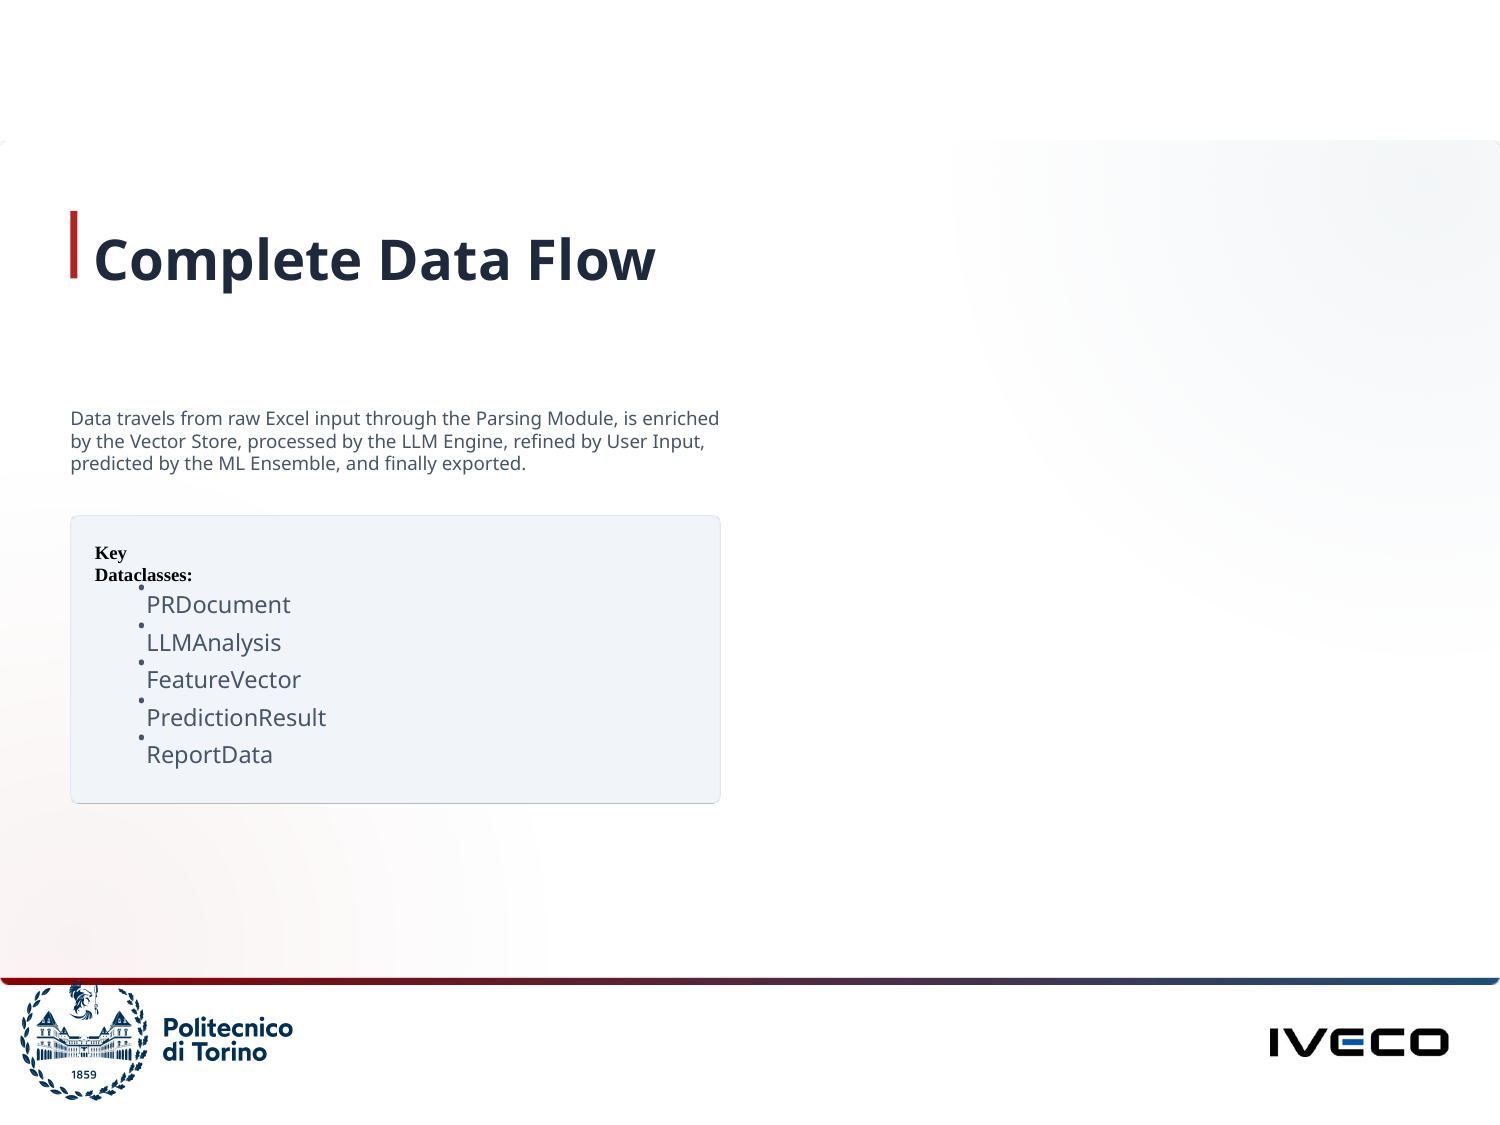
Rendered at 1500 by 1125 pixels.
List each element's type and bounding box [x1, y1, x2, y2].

picture [0, 140, 1500, 1101]
picture [1260, 998, 1458, 1083]
